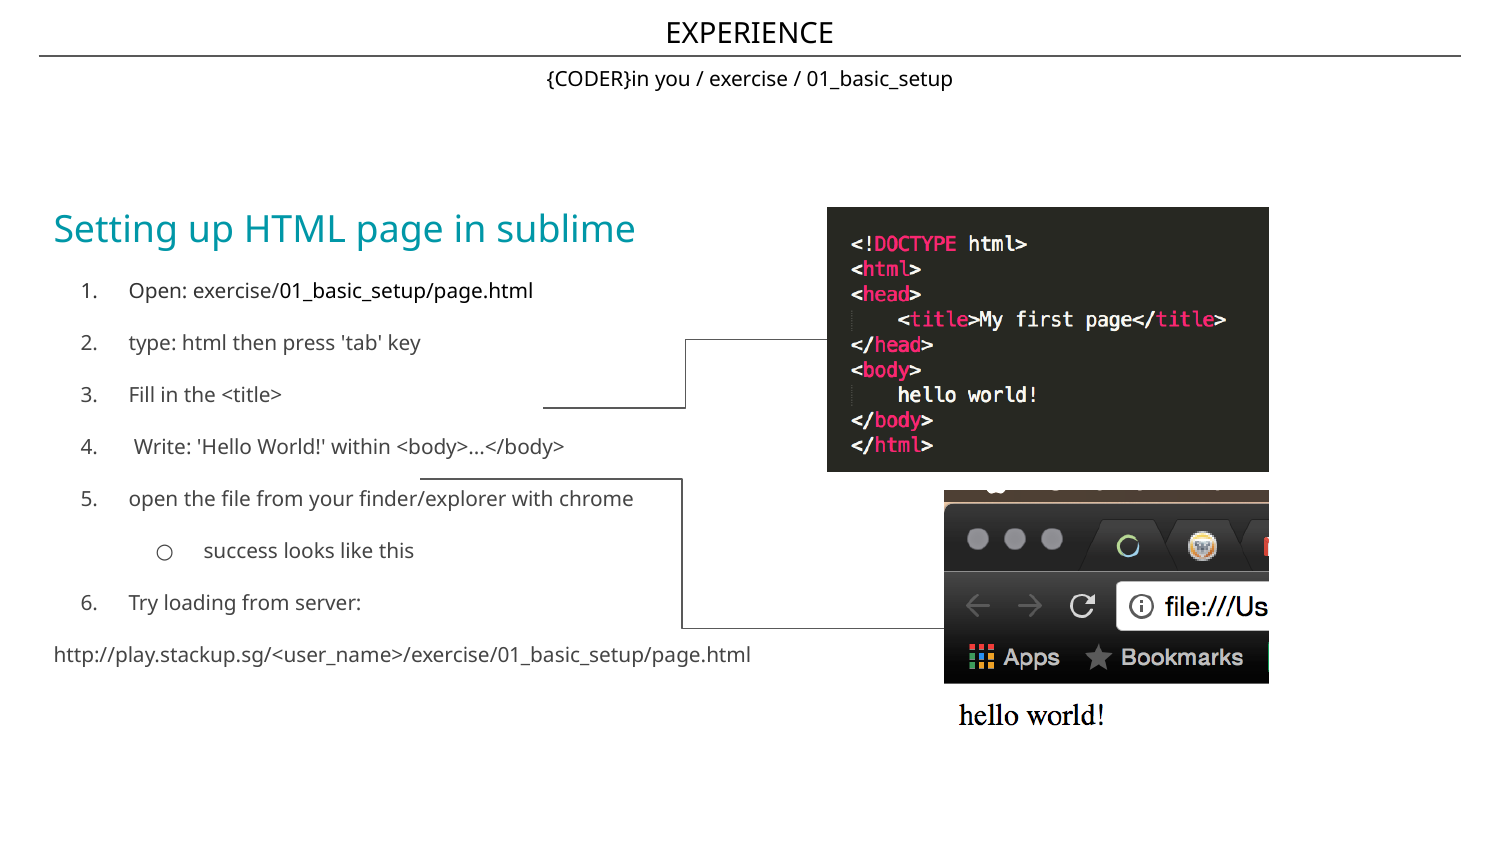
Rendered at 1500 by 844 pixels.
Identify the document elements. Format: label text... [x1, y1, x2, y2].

title {CODER}in you / exercise / 01_basic_setup [475, 65, 1025, 106]
text_box EXPERIENCE [475, 0, 1025, 55]
table_cell Table [540, 341, 897, 478]
picture [943, 490, 1269, 767]
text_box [543, 339, 828, 408]
picture [826, 207, 1269, 472]
text_box Setting up HTML page in sublime Open: exercise/01_basic_setup/page.html type: html then press 'tab' key Fill in the <title> Write: 'Hello World!' within <body>...</body> open the file from your finder/explorer with chrome success looks like this Try loading from server: http://play.stackup.sg/<user_name>/exercise/01_basic_setup/page.html [38, 171, 897, 757]
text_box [419, 478, 945, 629]
